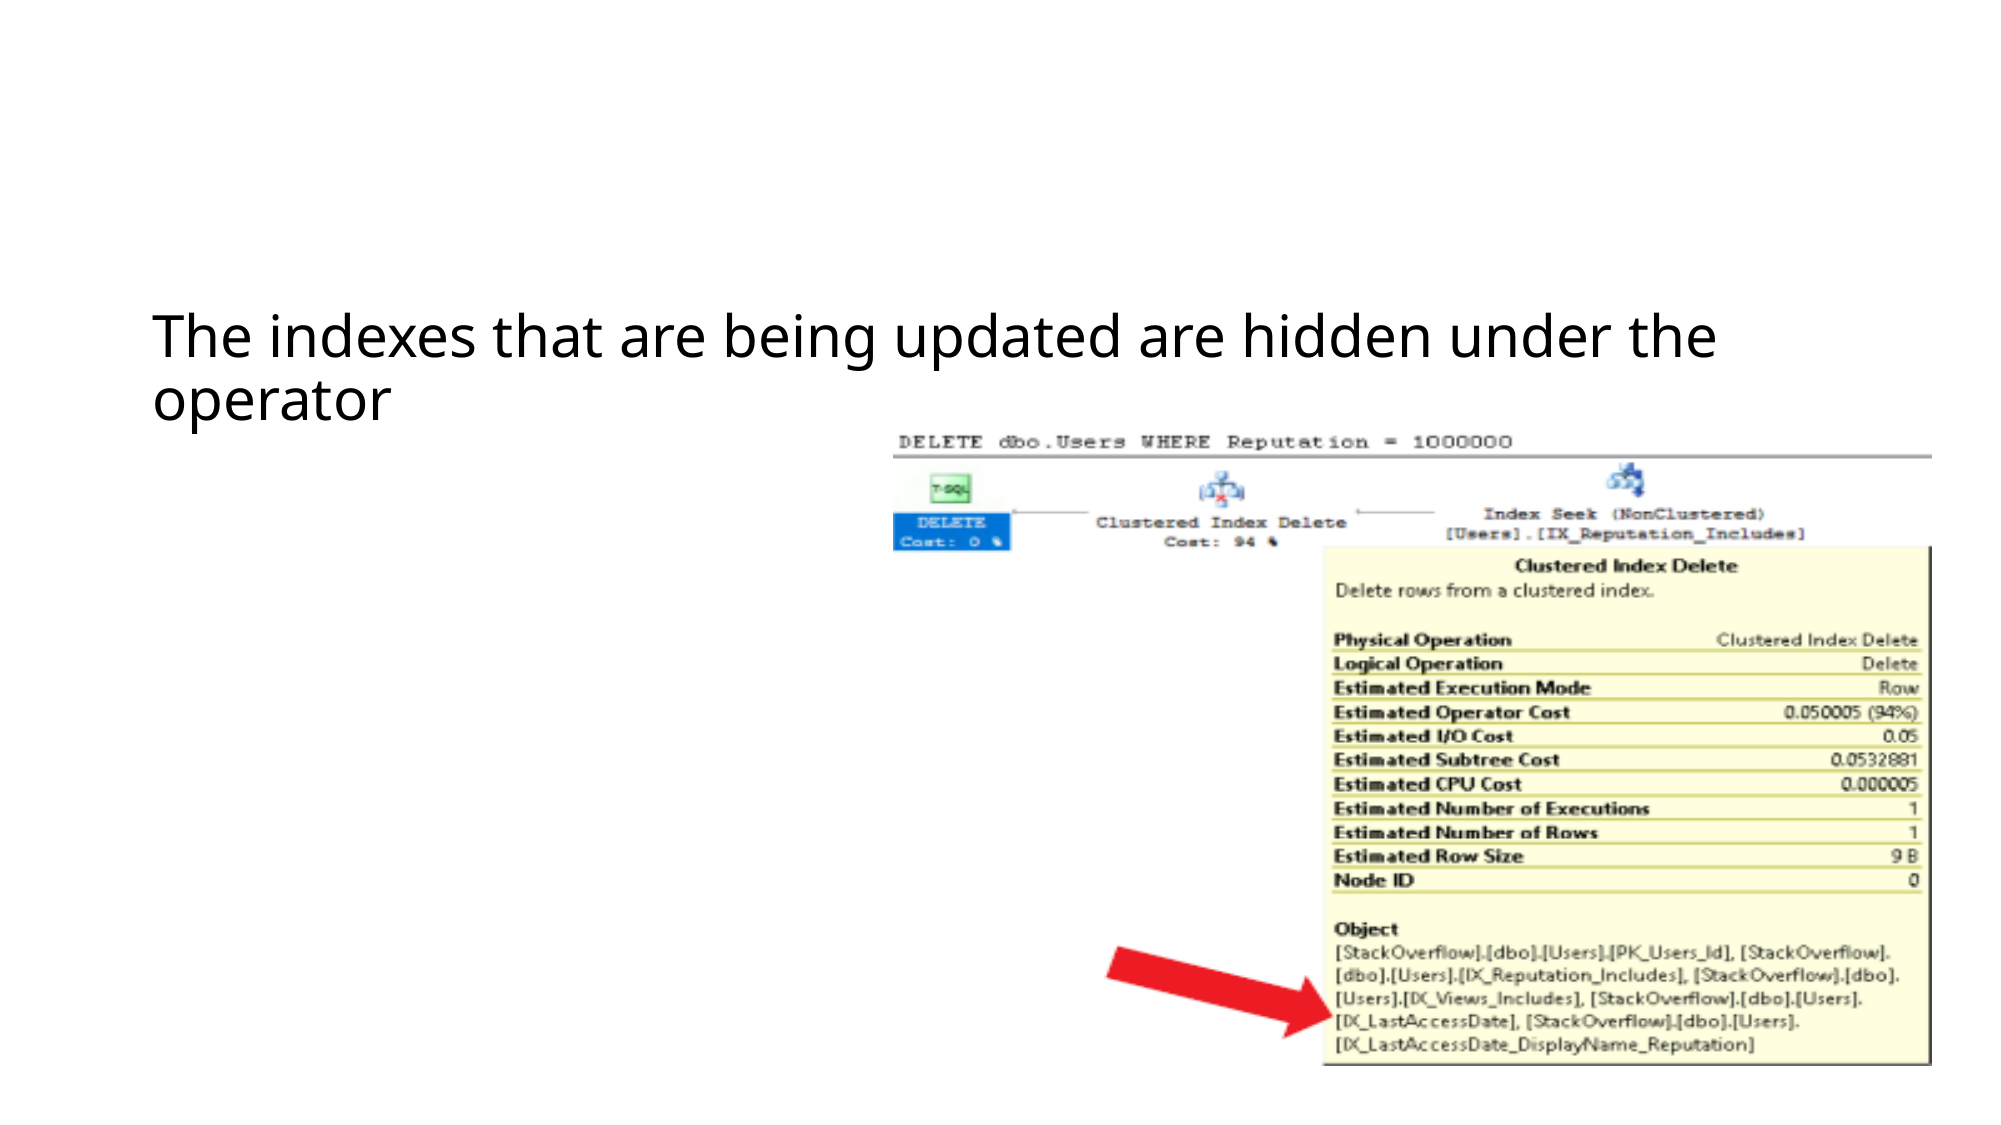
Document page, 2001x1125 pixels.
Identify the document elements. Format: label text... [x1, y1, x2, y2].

list The indexes that are being updated are hidden under the operator [137, 299, 1863, 1014]
picture [892, 419, 1933, 1066]
